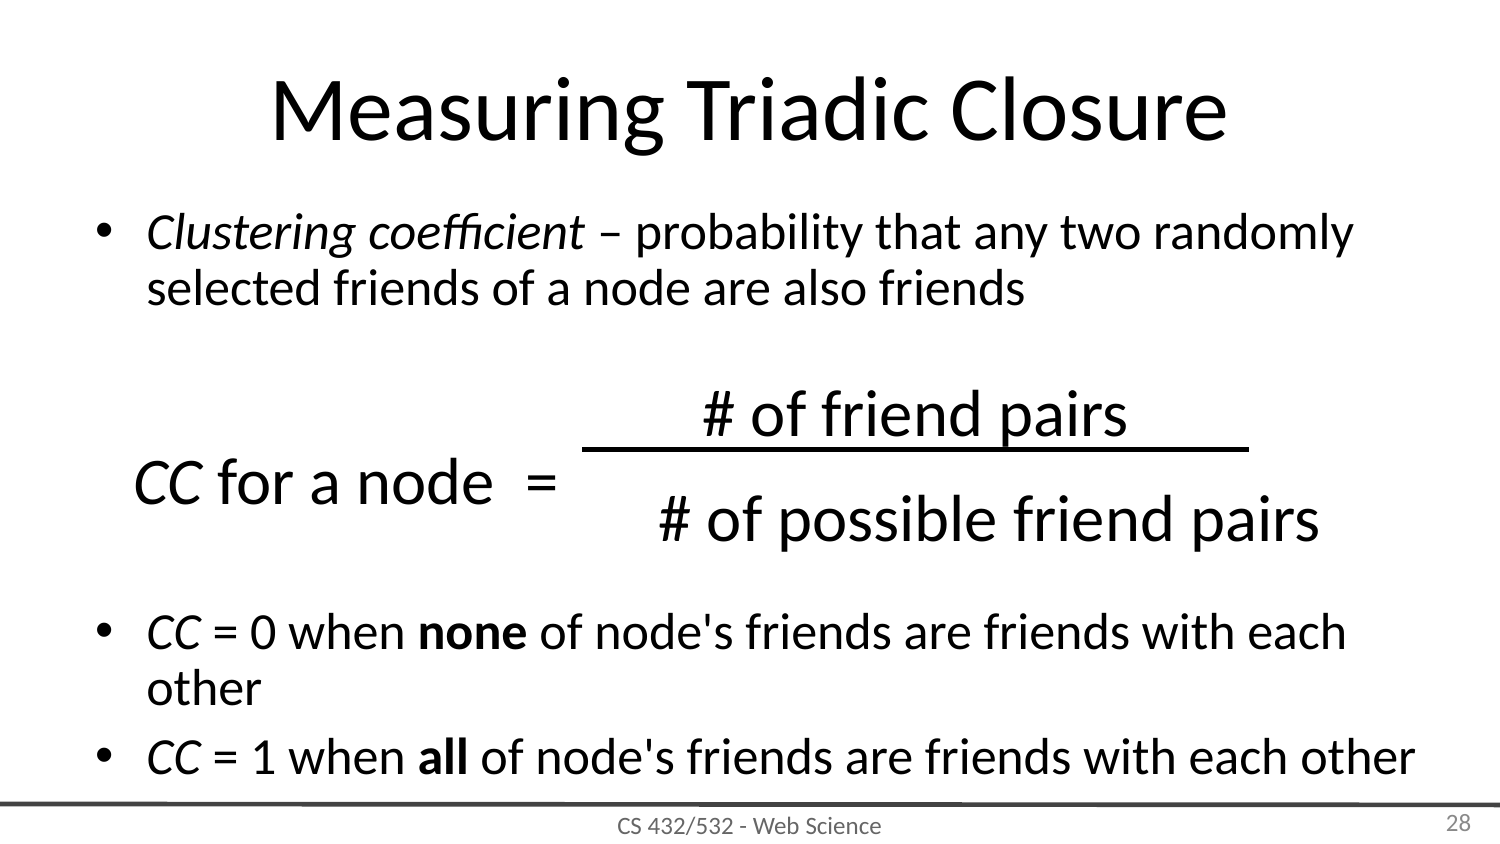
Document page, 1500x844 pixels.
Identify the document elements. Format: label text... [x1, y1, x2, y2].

title Measuring Triadic Closure [75, 33, 1425, 175]
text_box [117, 362, 1401, 528]
slide_number ‹#› [1136, 798, 1487, 844]
list Clustering coefficient – probability that any two randomly selected friends of a node are also friends CC = 0 when none of node's friends are friends with each other CC = 1 when all of node's friends are friends with each other [75, 196, 1450, 807]
